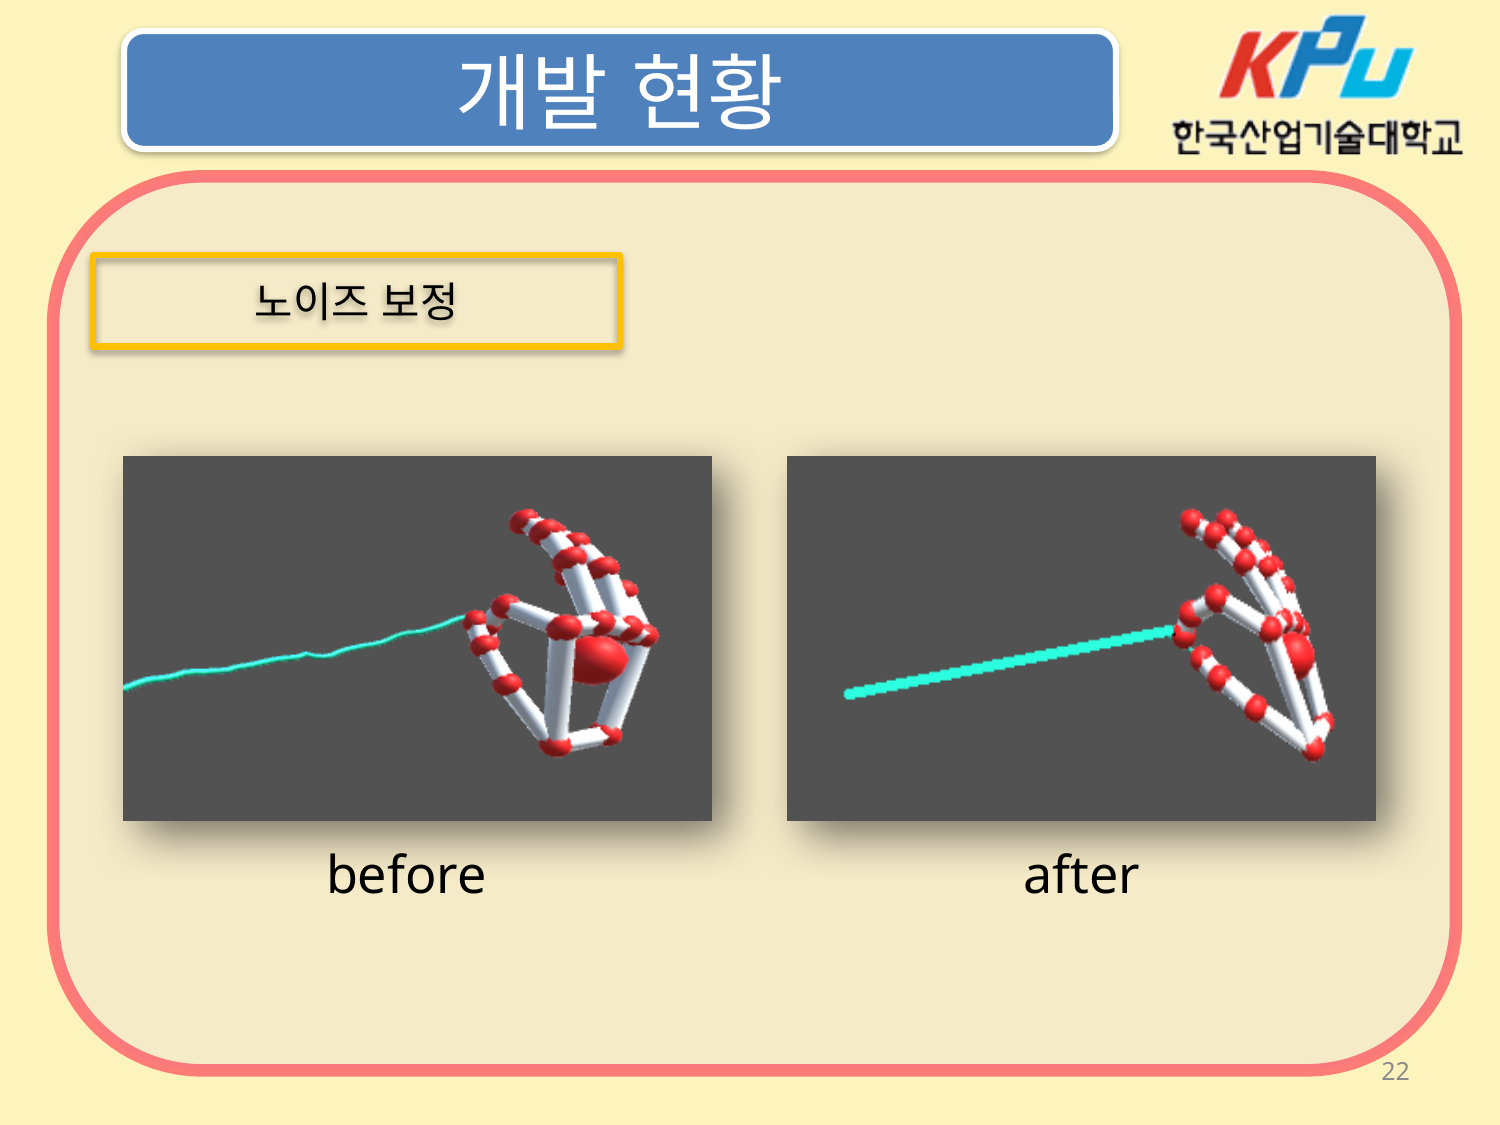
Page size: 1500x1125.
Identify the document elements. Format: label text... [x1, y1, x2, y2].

text_box before [239, 869, 573, 912]
picture [1115, 0, 1500, 158]
picture [787, 455, 1376, 821]
text_box 개발 현황 [120, 27, 1110, 153]
slide_number 22 [1074, 1042, 1425, 1103]
text_box 노이즈 보정 [93, 255, 621, 347]
text_box [50, 174, 1459, 1073]
picture [123, 455, 712, 821]
text_box after [915, 834, 1248, 912]
